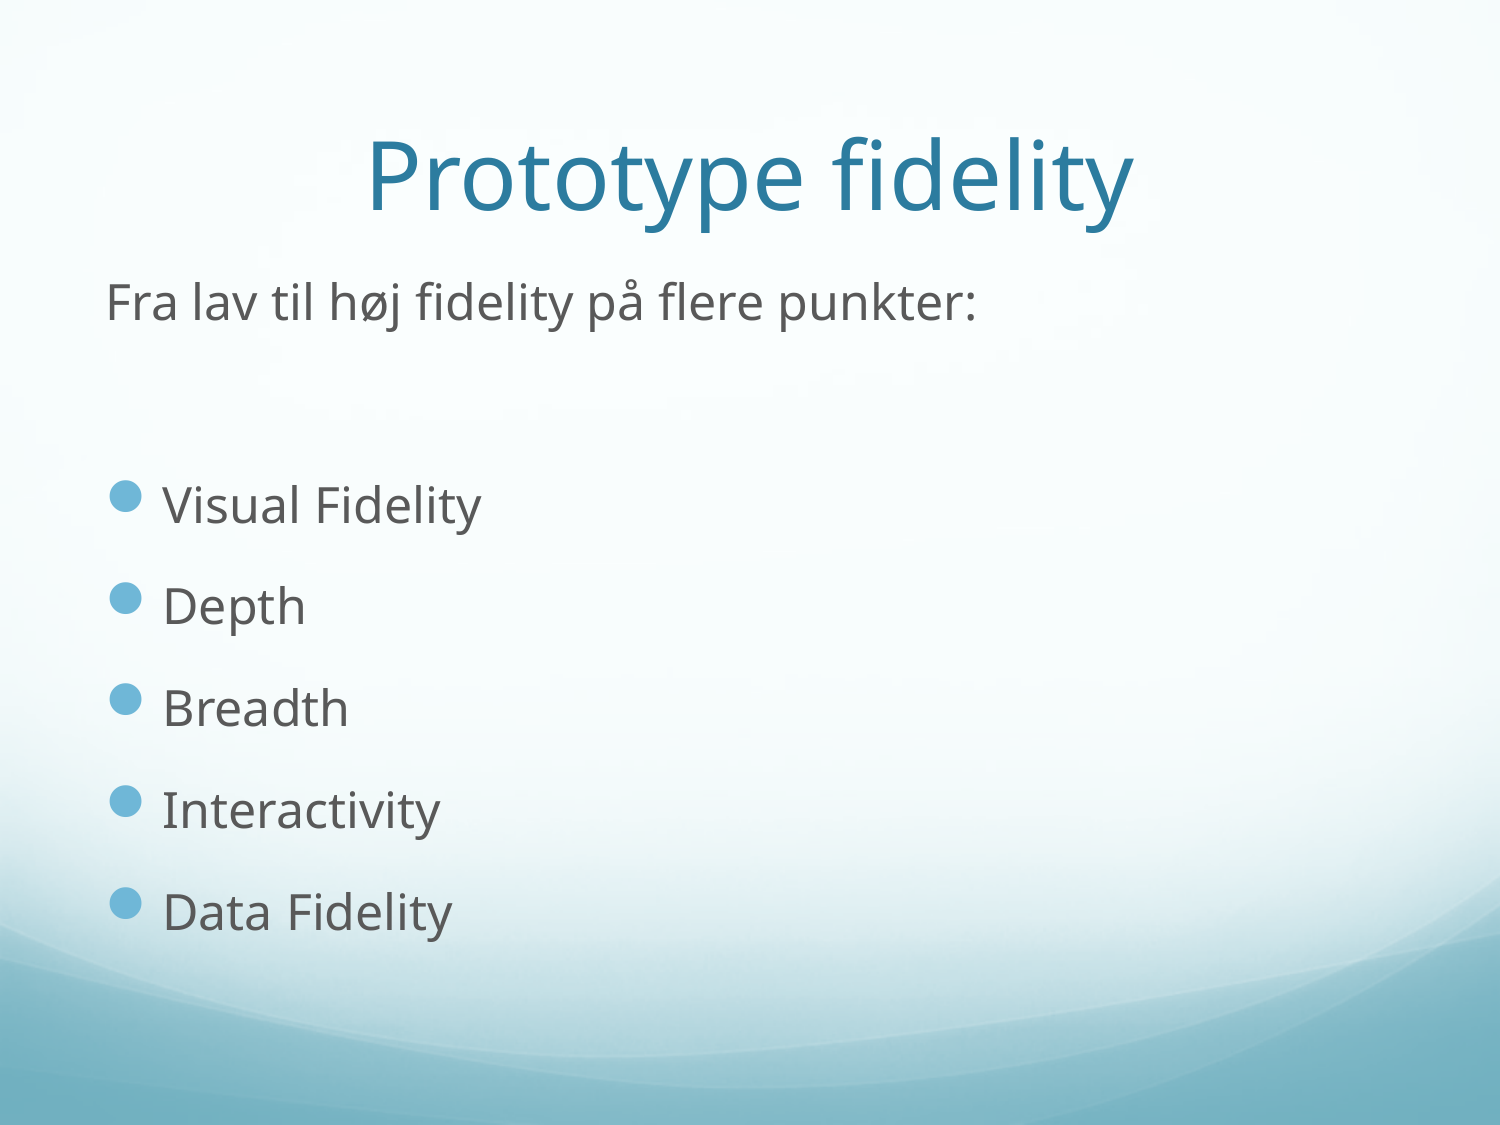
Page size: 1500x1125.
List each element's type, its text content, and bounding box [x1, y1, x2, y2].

list Fra lav til høj fidelity på flere punkter: Visual Fidelity Depth Breadth Interactivity Data Fidelity [90, 262, 1410, 975]
title Prototype fidelity [90, 17, 1410, 237]
